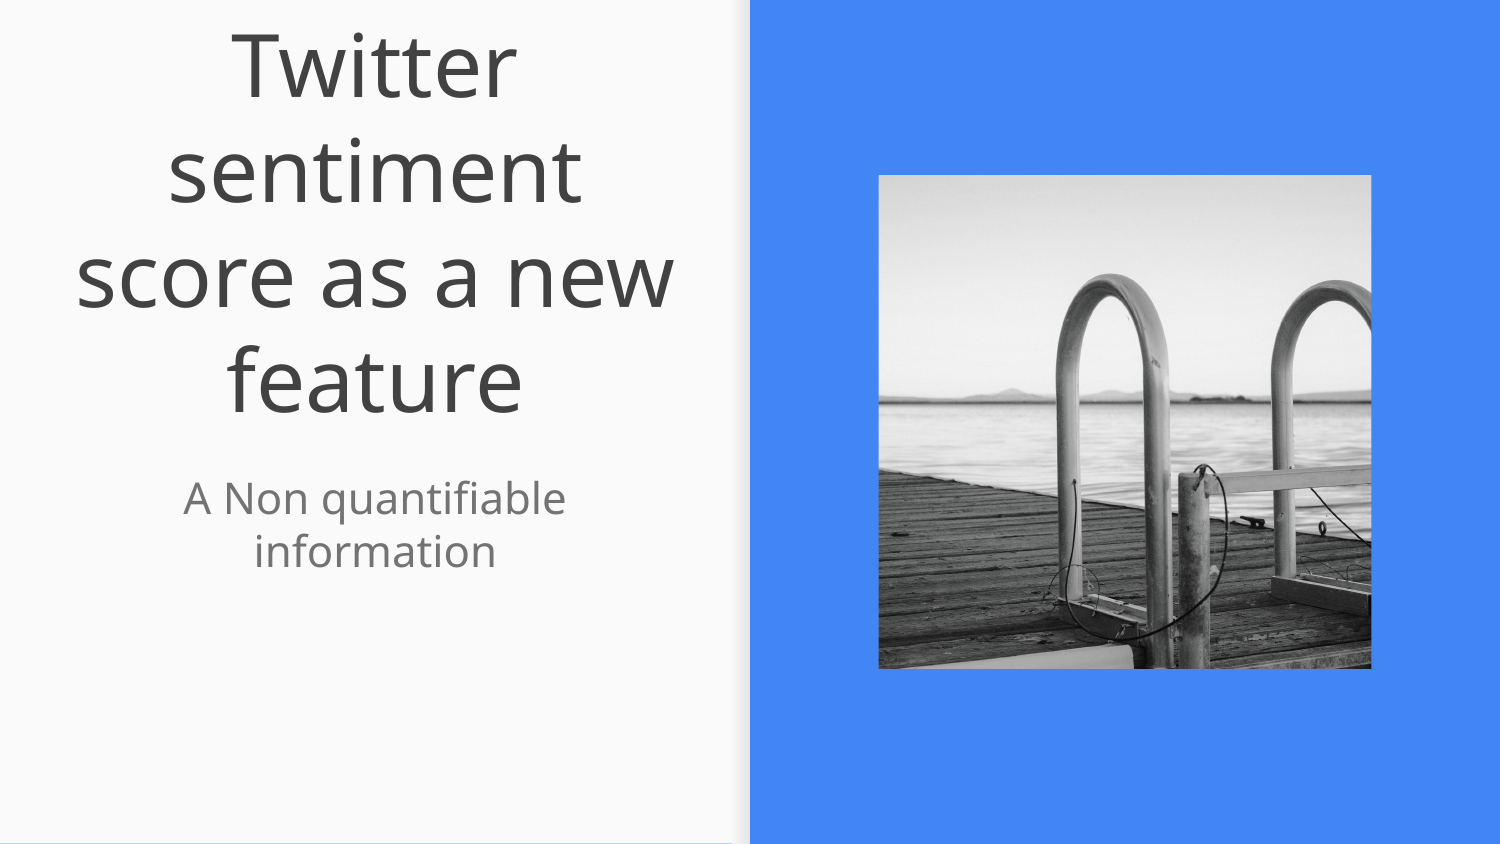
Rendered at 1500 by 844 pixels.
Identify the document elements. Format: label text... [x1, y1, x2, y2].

title Twitter sentiment score as a new feature [43, 202, 708, 446]
picture [878, 175, 1372, 669]
subtitle A Non quantifiable information [43, 455, 708, 659]
